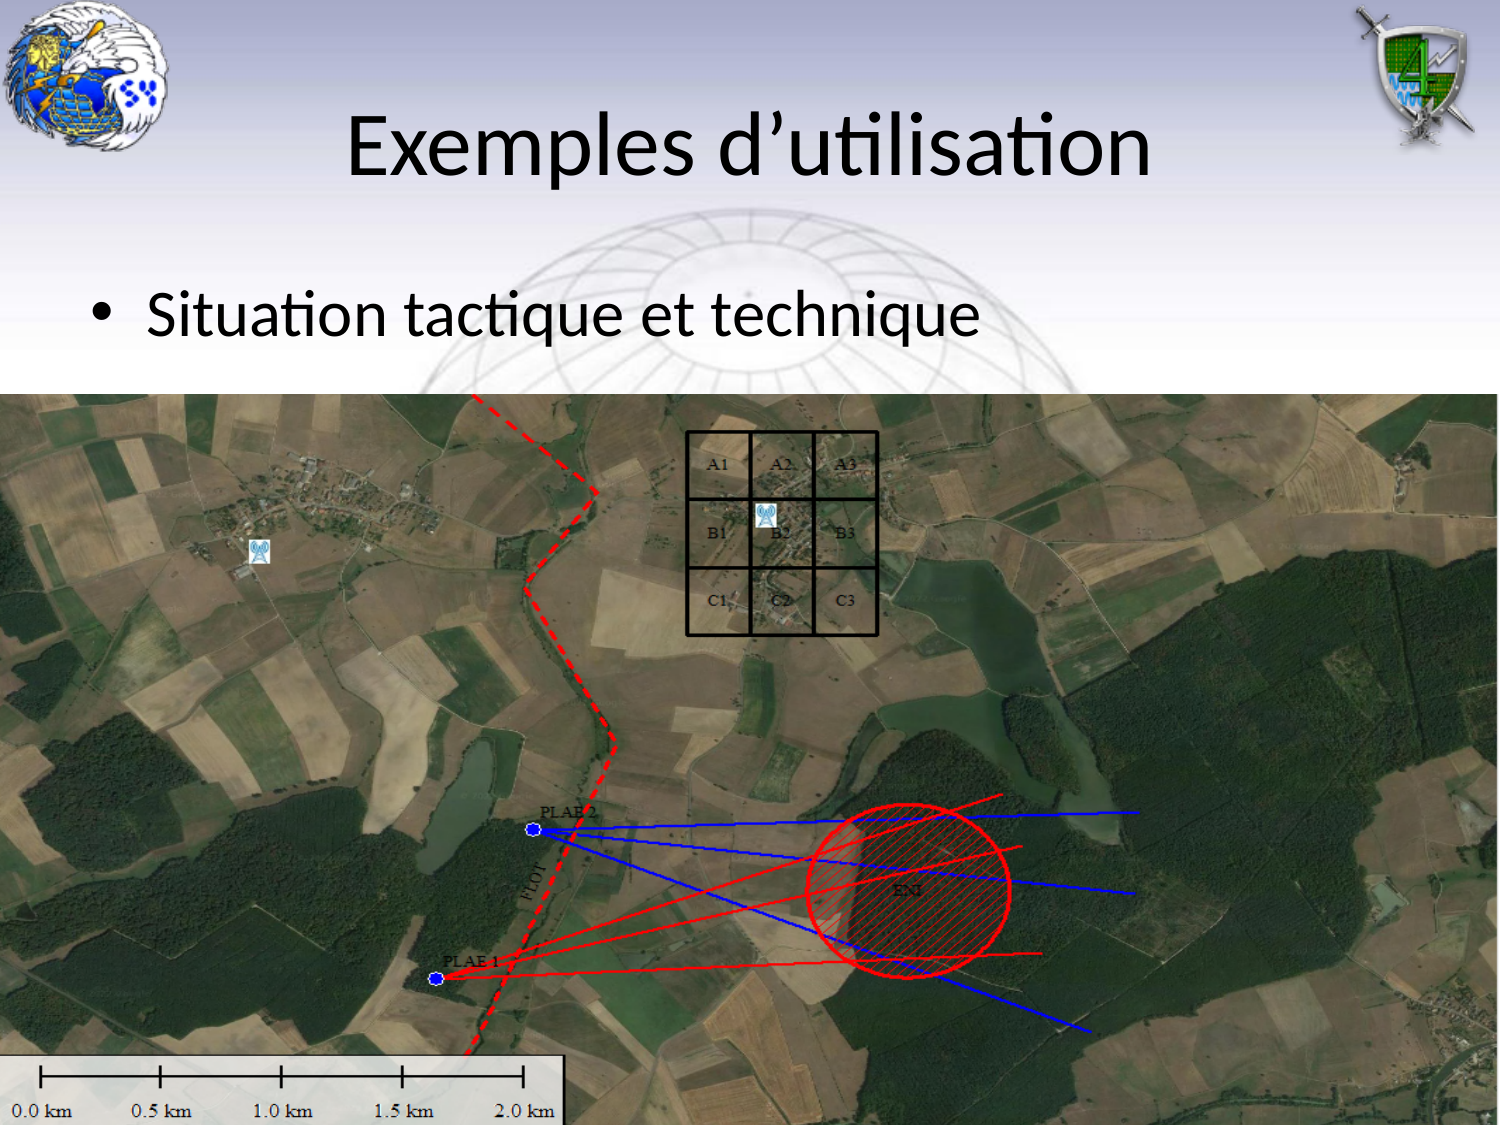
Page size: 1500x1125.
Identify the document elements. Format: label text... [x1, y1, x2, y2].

title Exemples d’utilisation [75, 45, 1425, 233]
list Situation tactique et technique [75, 262, 1425, 393]
picture [0, 0, 1500, 1125]
